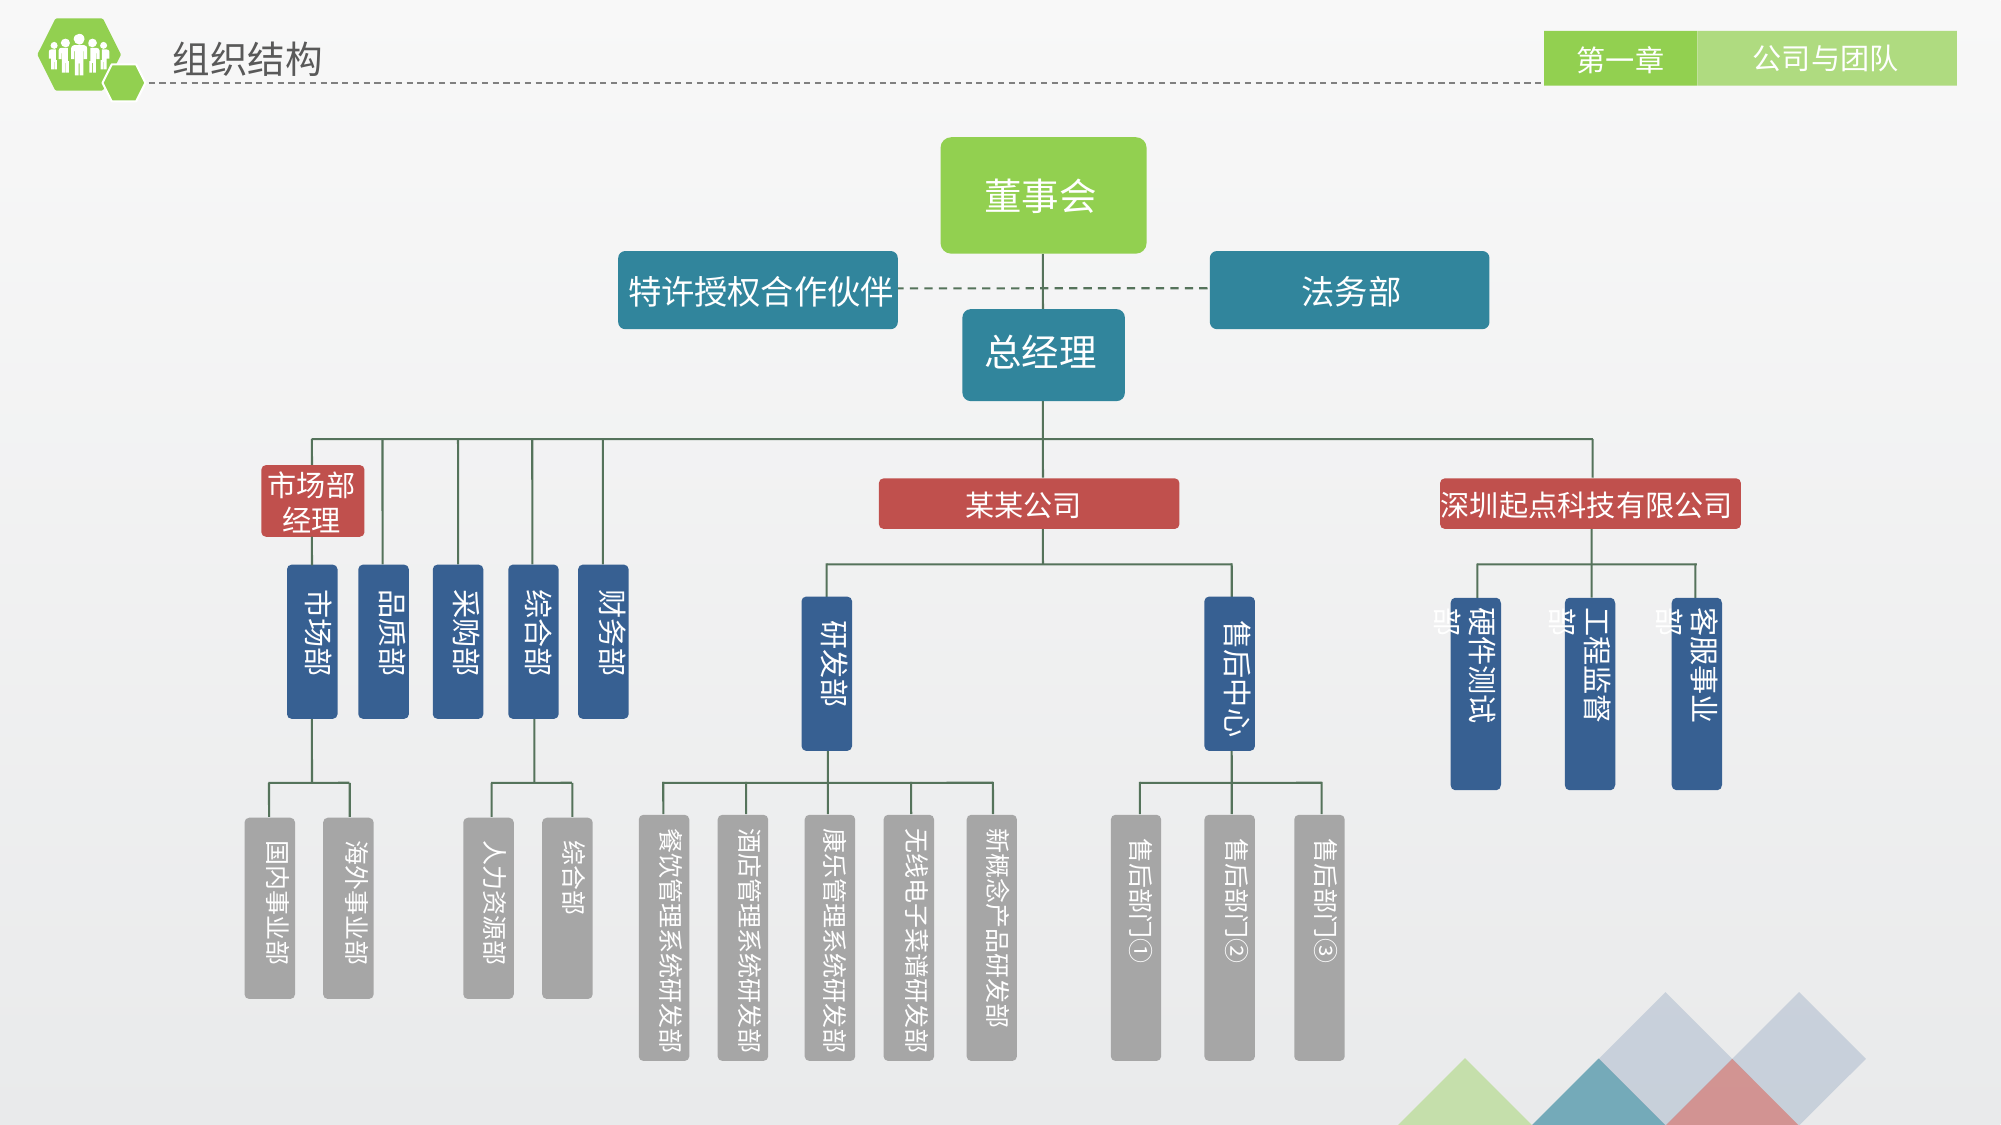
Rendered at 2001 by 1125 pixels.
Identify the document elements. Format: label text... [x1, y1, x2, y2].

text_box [278, 536, 345, 719]
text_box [239, 817, 301, 1000]
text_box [826, 528, 1233, 599]
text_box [711, 813, 773, 1062]
text_box [1671, 1063, 1794, 1125]
text_box [48, 41, 58, 70]
text_box 组织结构 [161, 30, 469, 82]
text_box [1730, 989, 1869, 1125]
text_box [490, 724, 573, 818]
text_box [1544, 83, 1695, 88]
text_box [1663, 591, 1730, 791]
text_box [962, 308, 1126, 402]
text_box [1439, 478, 1742, 531]
text_box [275, 718, 350, 725]
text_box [261, 464, 365, 537]
text_box [100, 62, 148, 104]
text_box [617, 250, 899, 330]
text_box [456, 817, 518, 1000]
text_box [1556, 591, 1623, 791]
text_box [319, 817, 381, 1000]
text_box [498, 564, 565, 720]
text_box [536, 817, 598, 1000]
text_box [311, 438, 1594, 565]
text_box [58, 38, 70, 73]
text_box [662, 750, 994, 815]
text_box [1596, 989, 1732, 1125]
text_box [1197, 596, 1264, 752]
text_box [571, 564, 639, 720]
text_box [793, 596, 860, 752]
text_box [1695, 29, 1959, 88]
text_box 第一章 [1544, 36, 1698, 83]
text_box [490, 718, 573, 725]
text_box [1287, 814, 1350, 1062]
text_box [1529, 1058, 1660, 1125]
text_box [71, 33, 88, 76]
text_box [268, 718, 350, 818]
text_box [878, 813, 940, 1062]
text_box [633, 813, 695, 1062]
text_box 公司与团队 [1695, 34, 1956, 82]
text_box [1396, 1056, 1532, 1125]
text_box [1441, 591, 1508, 791]
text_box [1198, 814, 1260, 1062]
text_box [37, 18, 121, 91]
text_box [797, 813, 859, 1062]
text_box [1102, 814, 1164, 1062]
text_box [940, 136, 1147, 254]
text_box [878, 478, 1180, 531]
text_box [1139, 750, 1322, 815]
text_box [426, 564, 493, 720]
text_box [352, 564, 419, 720]
text_box [1542, 29, 1695, 82]
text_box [959, 813, 1021, 1062]
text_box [1476, 539, 1698, 599]
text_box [1209, 250, 1490, 330]
text_box [88, 38, 110, 73]
